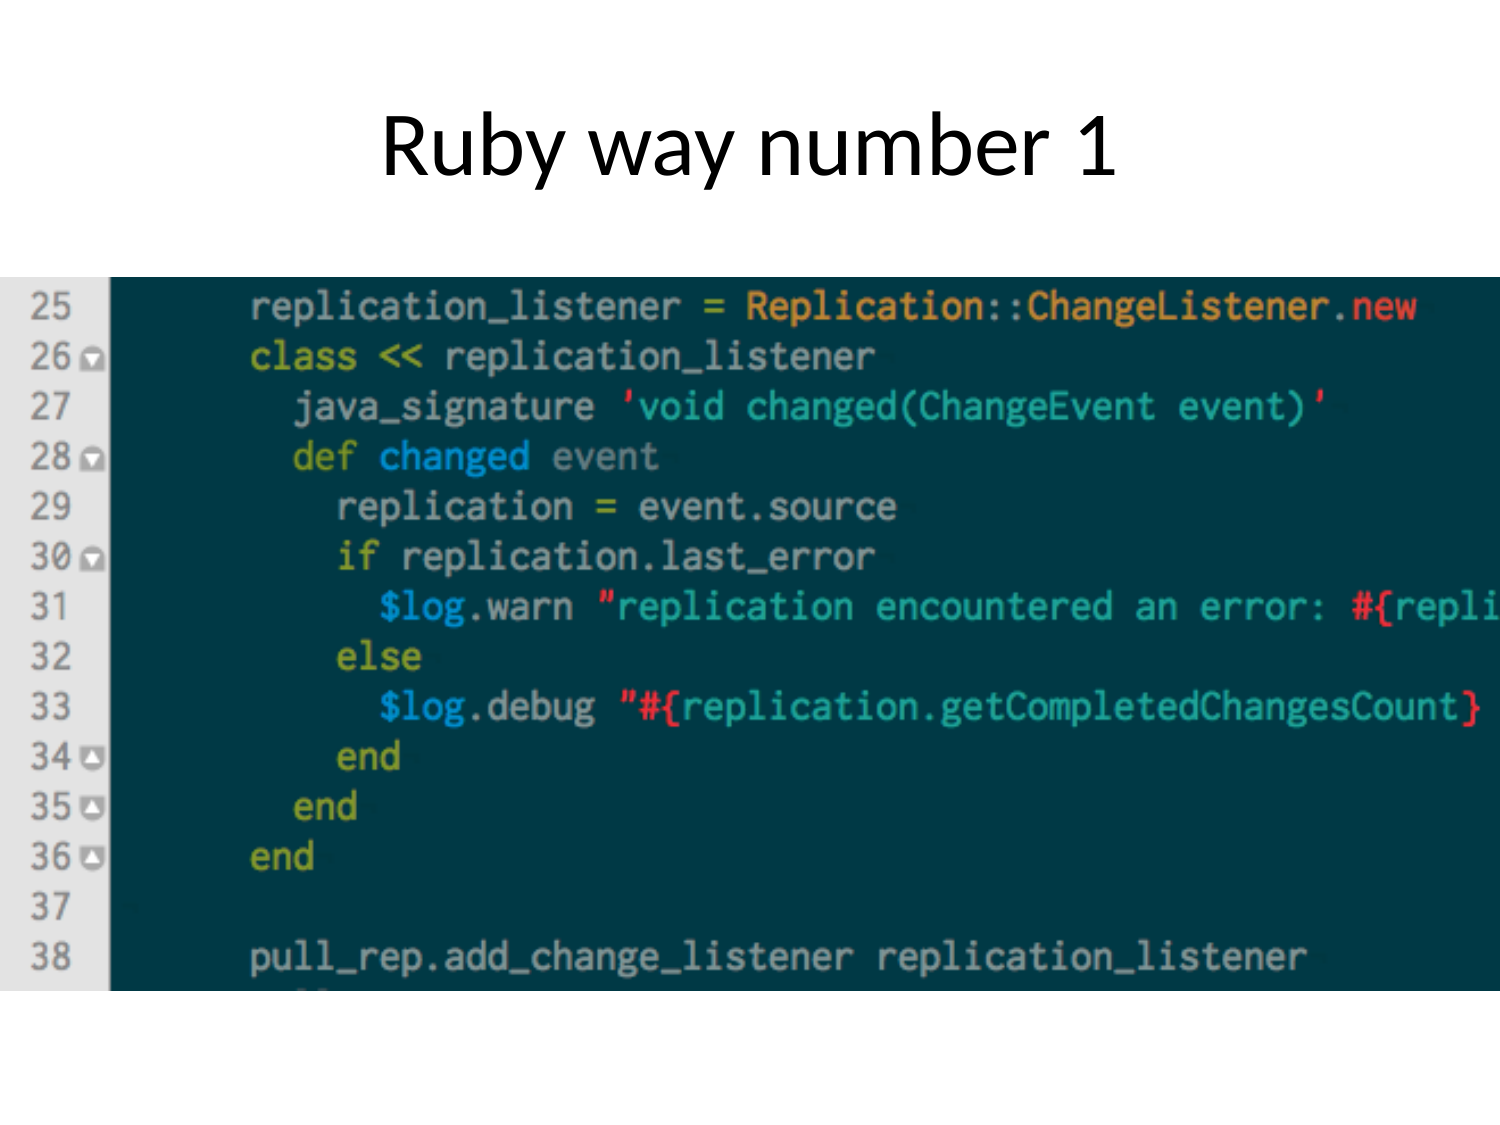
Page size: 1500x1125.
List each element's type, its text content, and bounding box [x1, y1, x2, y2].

picture [0, 276, 1500, 991]
title Ruby way number 1 [75, 45, 1425, 233]
